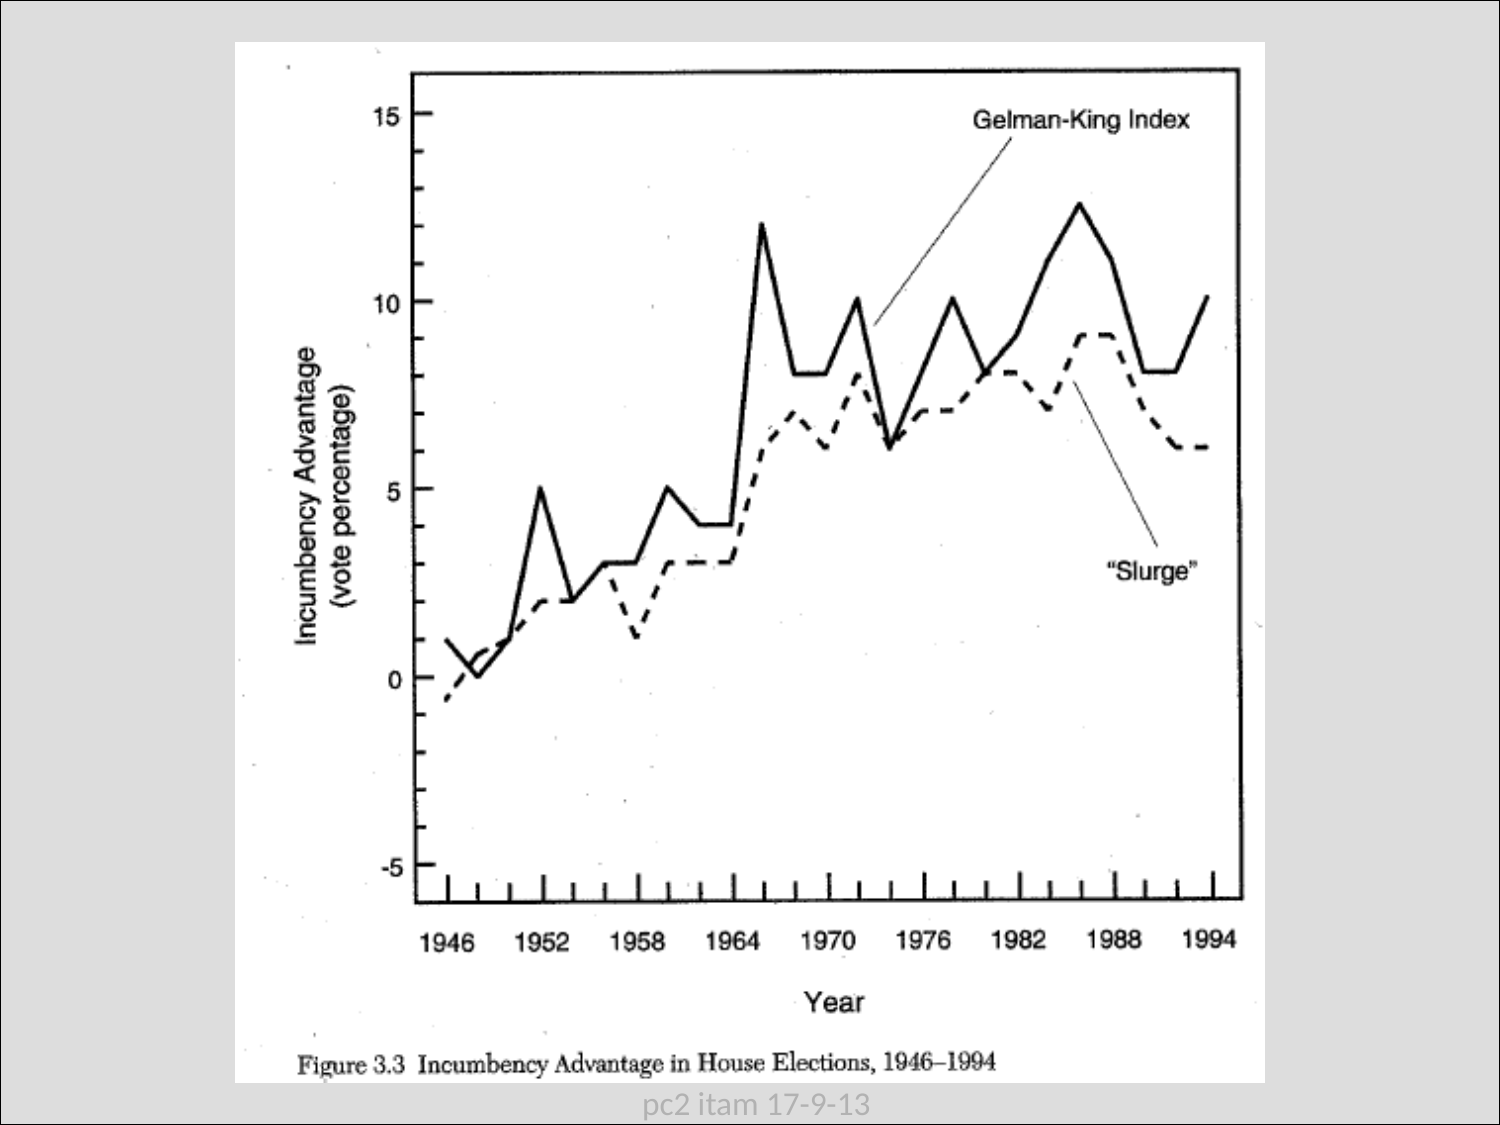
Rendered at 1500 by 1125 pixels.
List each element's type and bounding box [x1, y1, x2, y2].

picture [234, 42, 1266, 1083]
